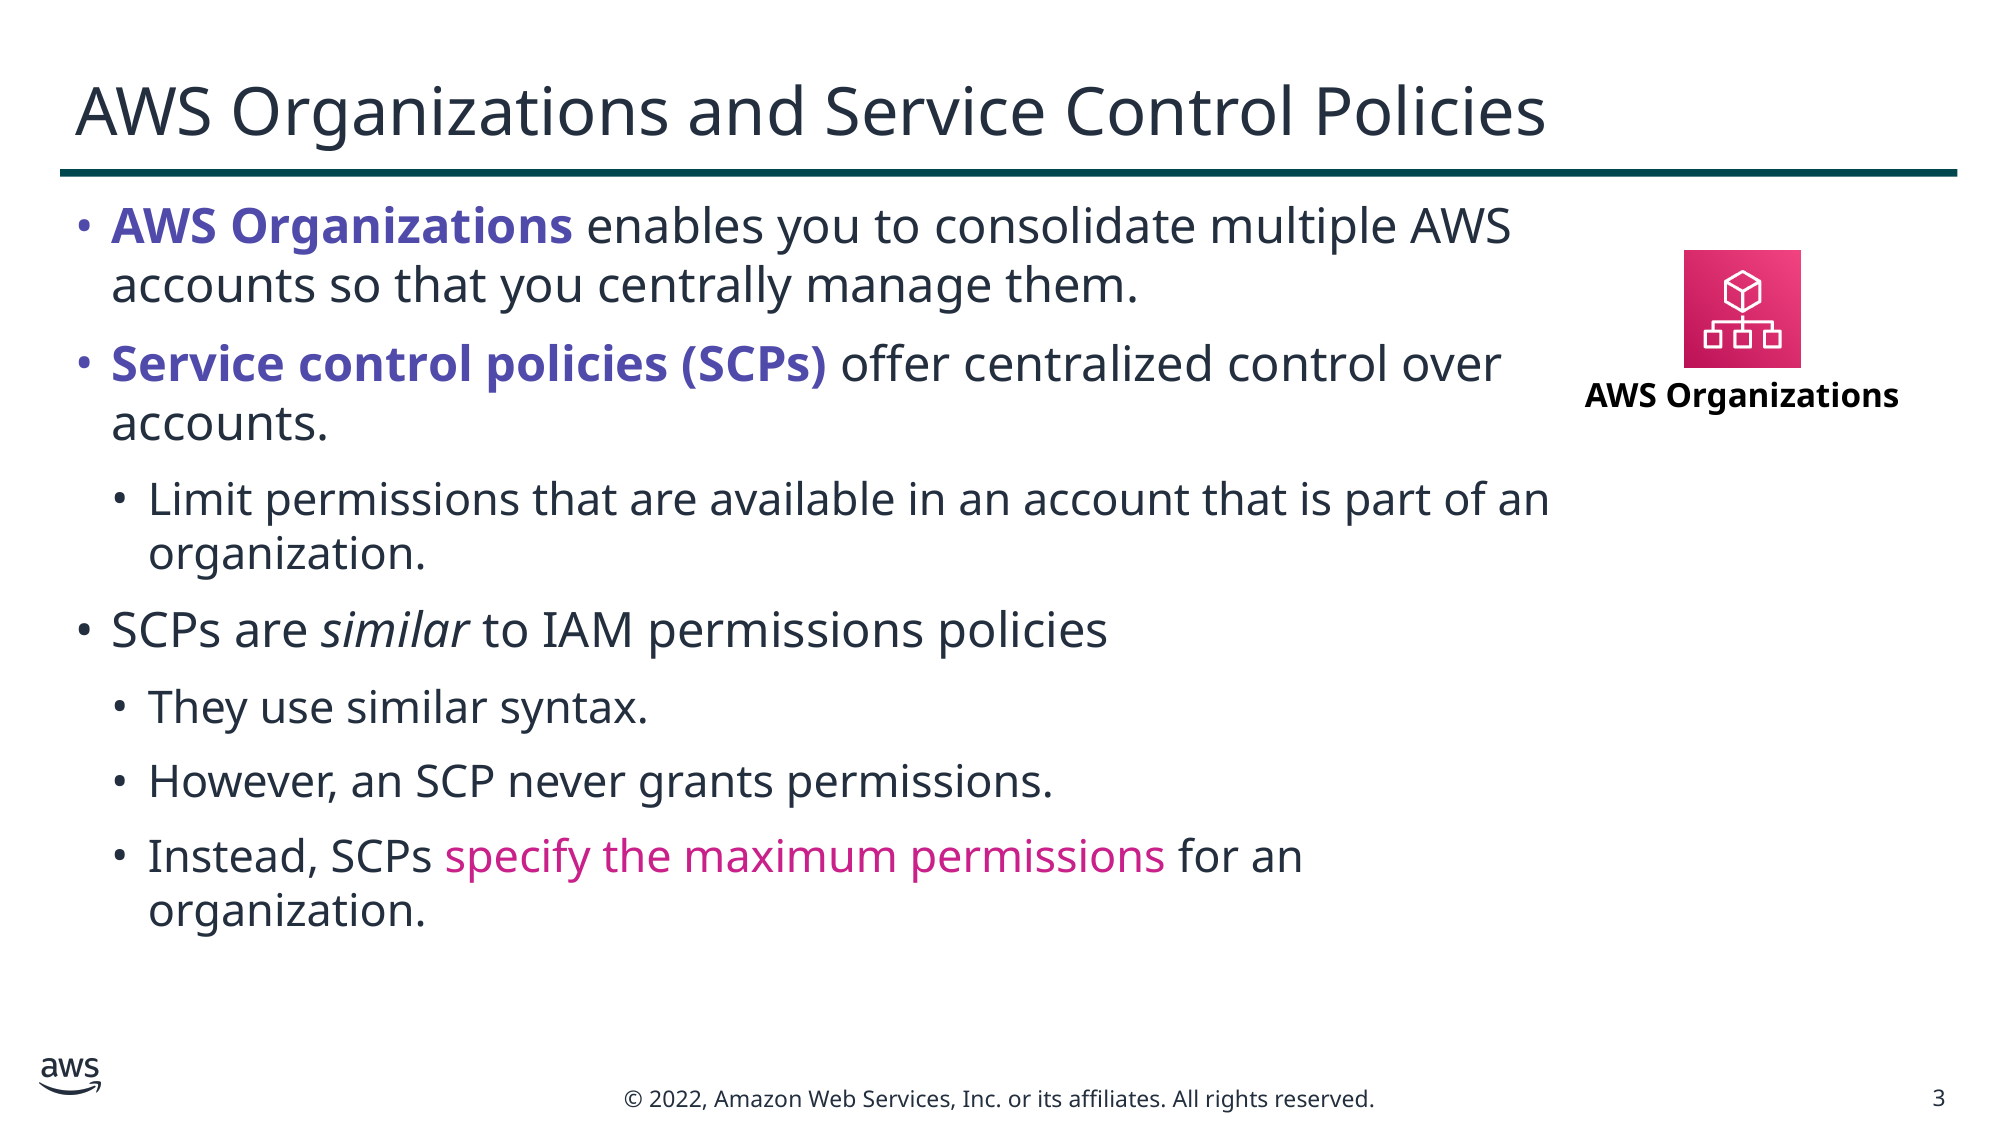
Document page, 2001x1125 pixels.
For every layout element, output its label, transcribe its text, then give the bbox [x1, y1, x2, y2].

title AWS Organizations and Service Control Policies [60, 49, 1958, 170]
slide_number 3 [1881, 1077, 1961, 1121]
picture [1683, 250, 1801, 368]
list AWS Organizations enables you to consolidate multiple AWS accounts so that you centrally manage them. Service control policies (SCPs) offer centralized control over accounts. Limit permissions that are available in an account that is part of an organization. SCPs are similar to IAM permissions policies They use similar syntax. However, an SCP never grants permissions. Instead, SCPs specify the maximum permissions for an organization. [60, 187, 1614, 950]
picture [39, 1058, 101, 1095]
text_box AWS Organizations [1553, 366, 1932, 422]
